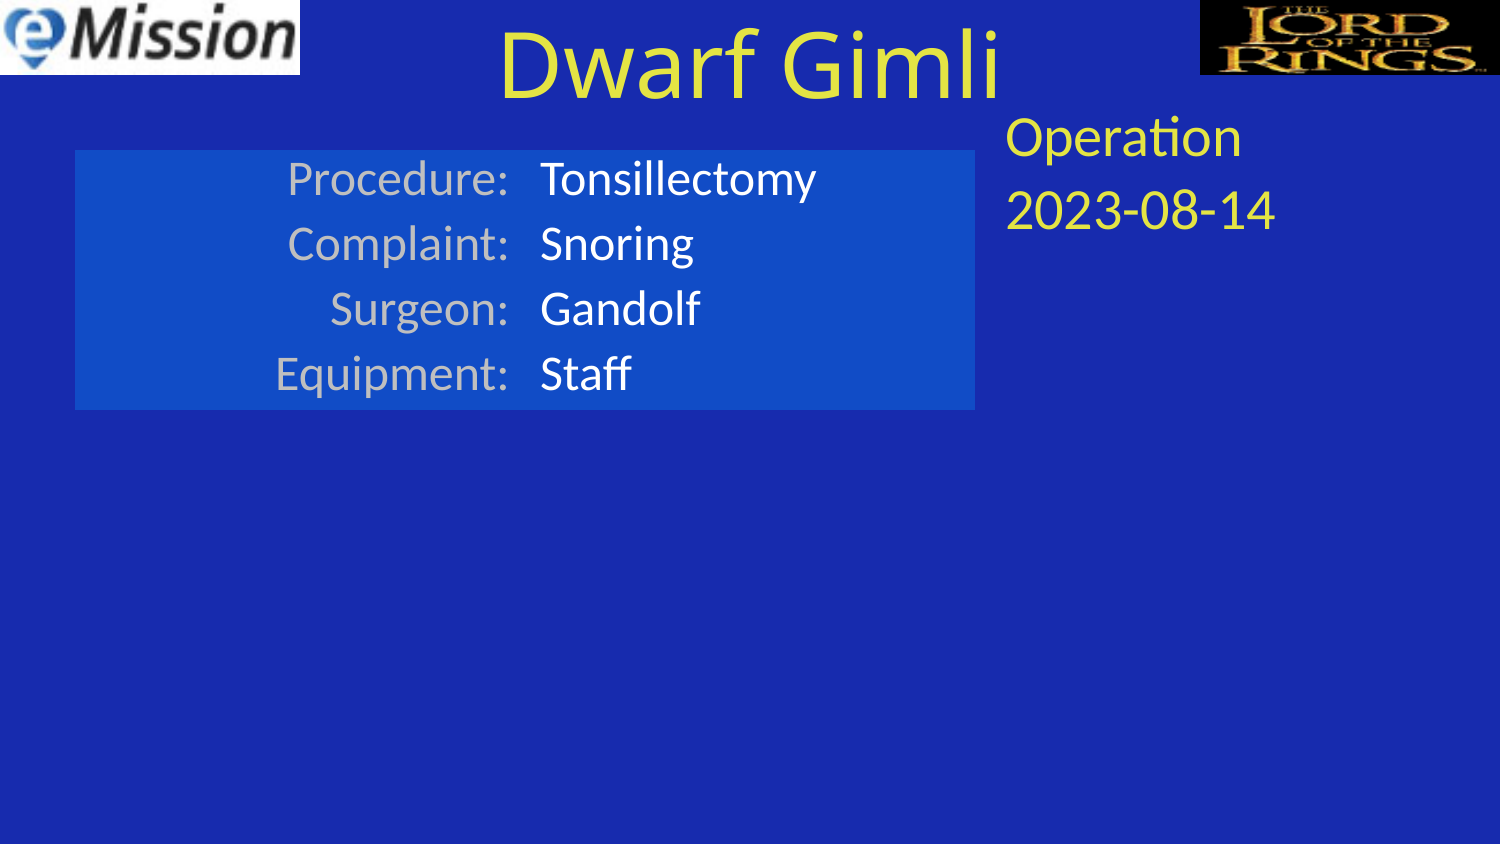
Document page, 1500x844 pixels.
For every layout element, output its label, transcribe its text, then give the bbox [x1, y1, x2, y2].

table_cell Complaint: [75, 215, 525, 280]
table_header Tonsillectomy [525, 150, 975, 215]
table_header Procedure: [75, 150, 525, 215]
table_cell Staff [525, 345, 975, 410]
table_cell Gandolf [525, 280, 975, 345]
table_header Operation [990, 105, 1485, 178]
table_cell Snoring [525, 215, 975, 280]
table_cell Surgeon: [75, 280, 525, 345]
picture [1200, 0, 1500, 75]
picture [0, 0, 300, 75]
table_cell 2023-08-14 [990, 178, 1485, 252]
table_cell Equipment: [75, 345, 525, 410]
title Dwarf Gimli [345, 0, 1155, 75]
